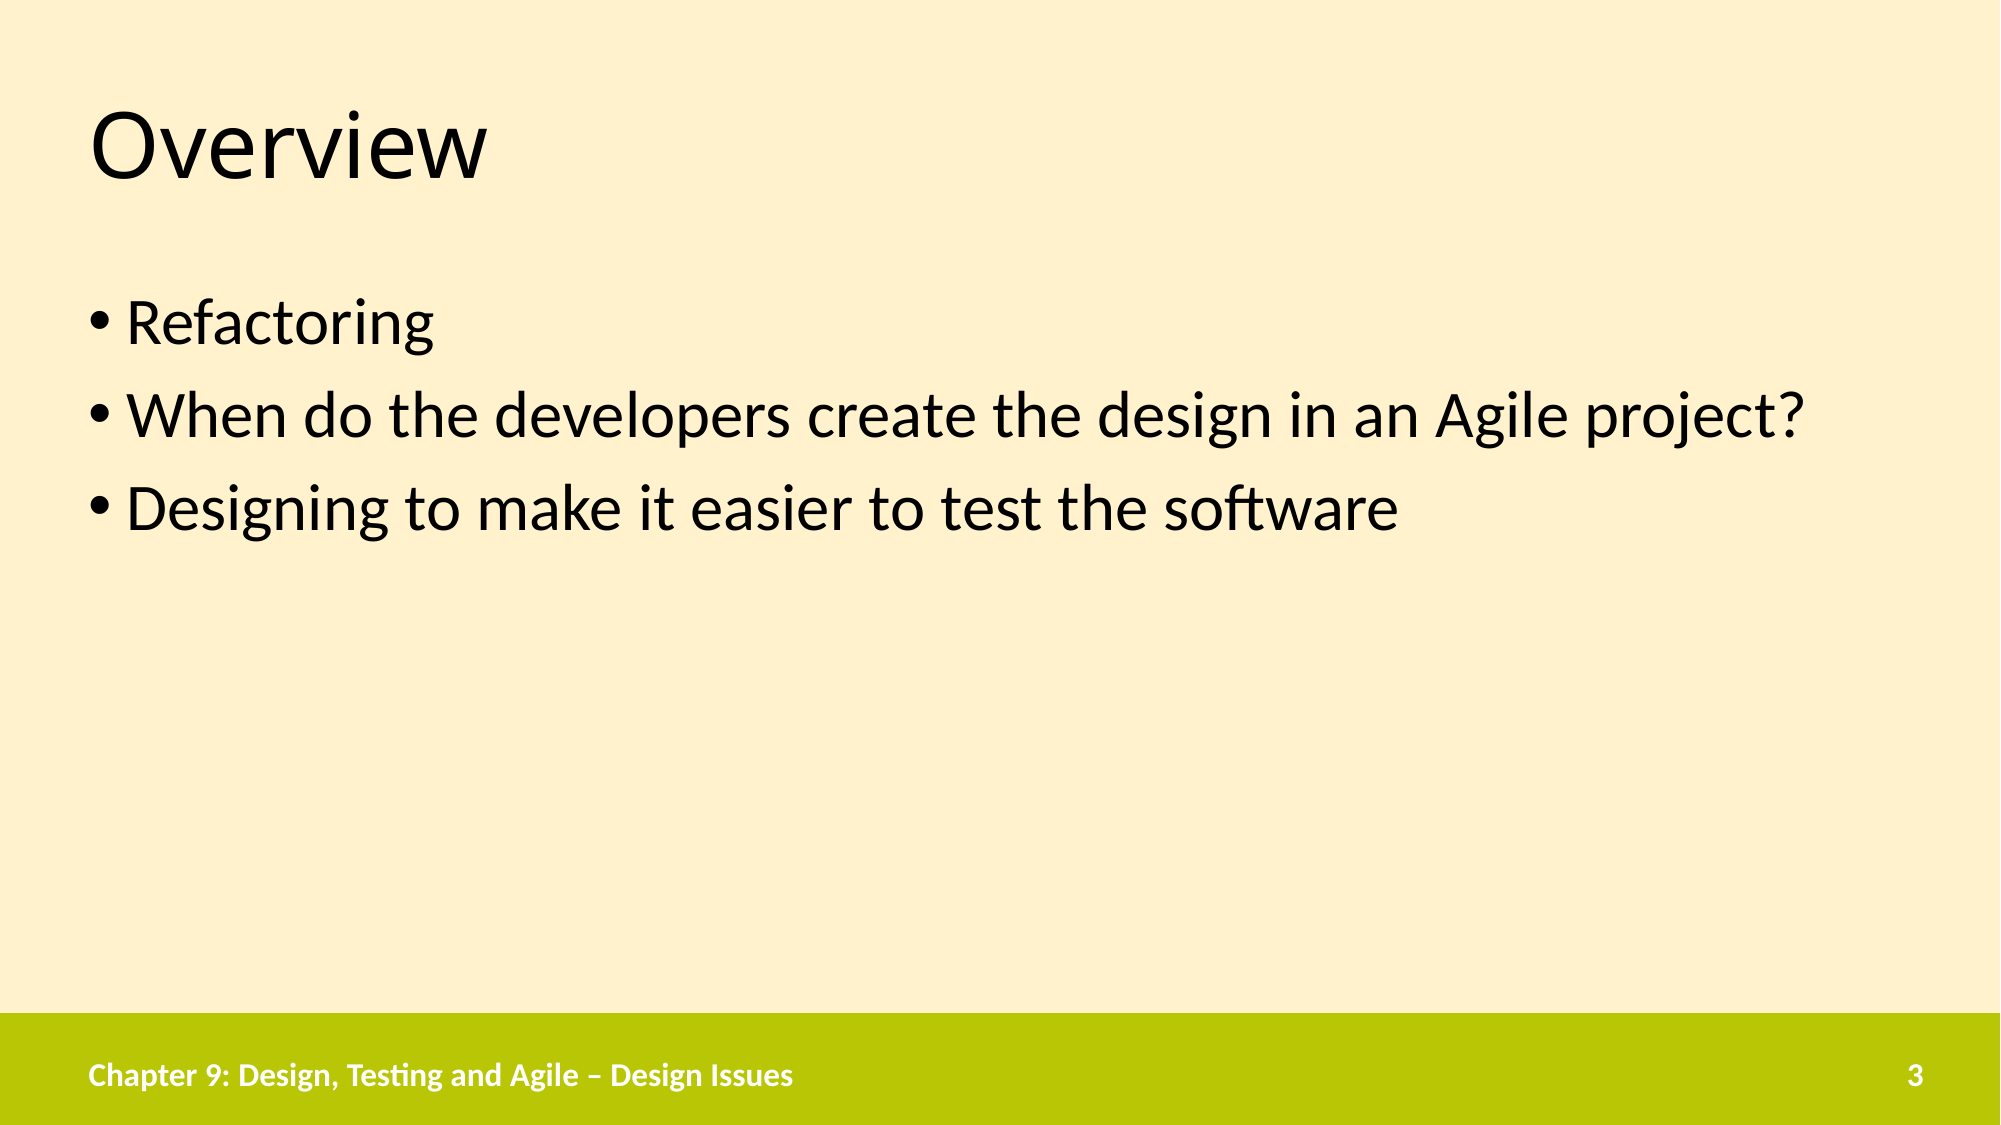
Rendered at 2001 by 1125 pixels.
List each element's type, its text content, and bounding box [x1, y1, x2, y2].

footer Chapter 9: Design, Testing and Agile – Design Issues [73, 1042, 1002, 1103]
list Refactoring When do the developers create the design in an Agile project? Designing to make it easier to test the software [73, 279, 1939, 994]
slide_number 3 [1412, 1042, 1939, 1103]
title Overview [73, 40, 1939, 258]
